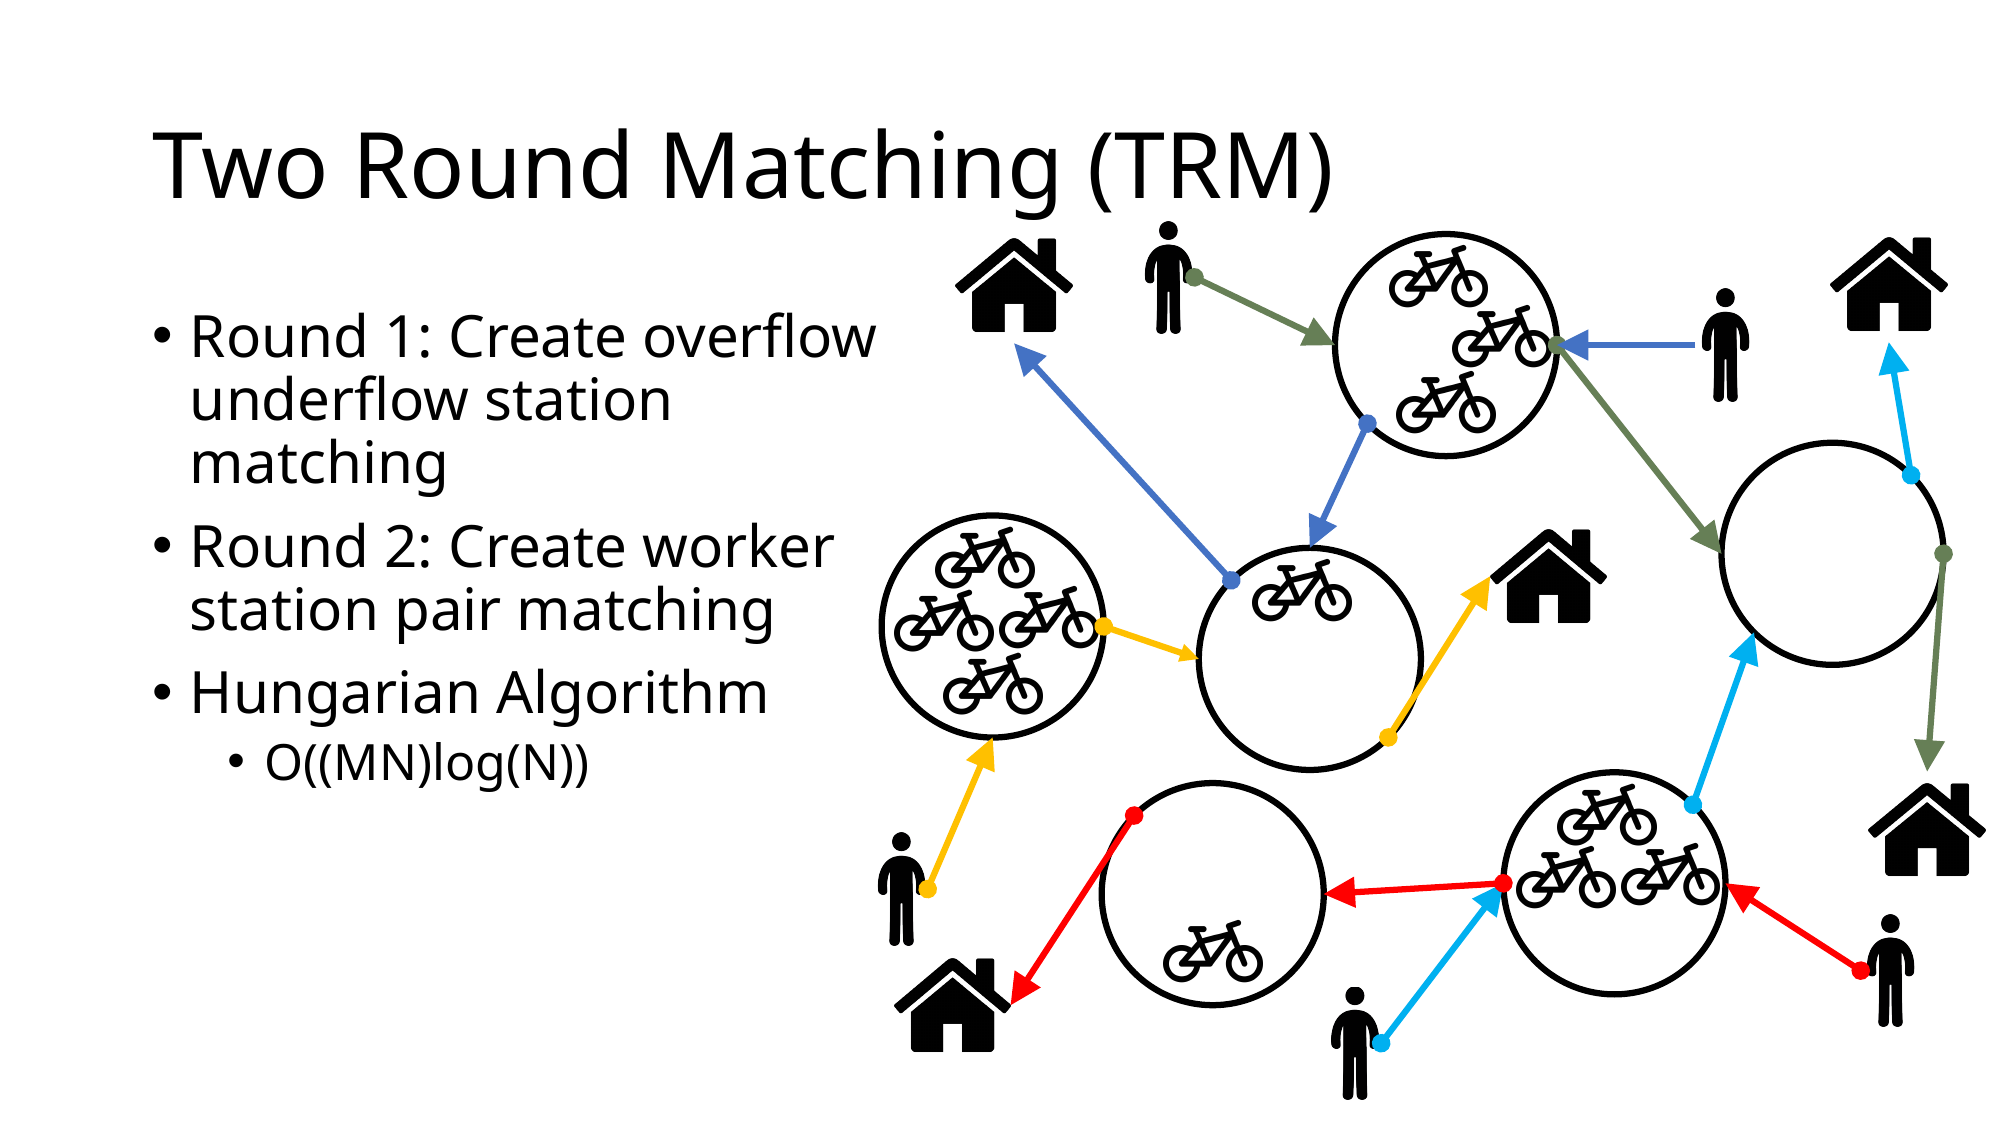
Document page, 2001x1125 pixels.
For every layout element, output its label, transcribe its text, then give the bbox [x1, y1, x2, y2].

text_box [1198, 540, 1421, 770]
picture [1490, 517, 1607, 635]
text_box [1692, 632, 1754, 805]
picture [871, 832, 1011, 1064]
title Two Round Matching (TRM) [137, 59, 1863, 278]
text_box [1334, 226, 1558, 457]
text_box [1194, 277, 1335, 346]
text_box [1323, 883, 1504, 895]
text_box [1101, 783, 1324, 1006]
picture [1695, 288, 1752, 402]
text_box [1103, 626, 1199, 659]
picture [1868, 771, 1986, 888]
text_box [1927, 553, 1944, 772]
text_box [1503, 765, 1726, 995]
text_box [1309, 423, 1368, 548]
picture [1324, 987, 1382, 1100]
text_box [1888, 342, 1912, 476]
picture [1830, 225, 1948, 343]
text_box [1725, 883, 1861, 971]
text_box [1014, 343, 1232, 581]
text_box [1388, 576, 1491, 738]
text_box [881, 508, 1104, 738]
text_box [927, 737, 993, 889]
text_box [1720, 441, 1945, 666]
picture [955, 226, 1073, 344]
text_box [1557, 345, 1722, 554]
list Round 1: Create overflow underflow station matching Round 2: Create worker station pair matching Hungarian Algorithm O((MN)log(N)) [137, 299, 896, 1014]
picture [1860, 914, 1918, 1027]
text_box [1010, 815, 1135, 1006]
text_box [1381, 895, 1504, 1044]
picture [1138, 221, 1195, 334]
